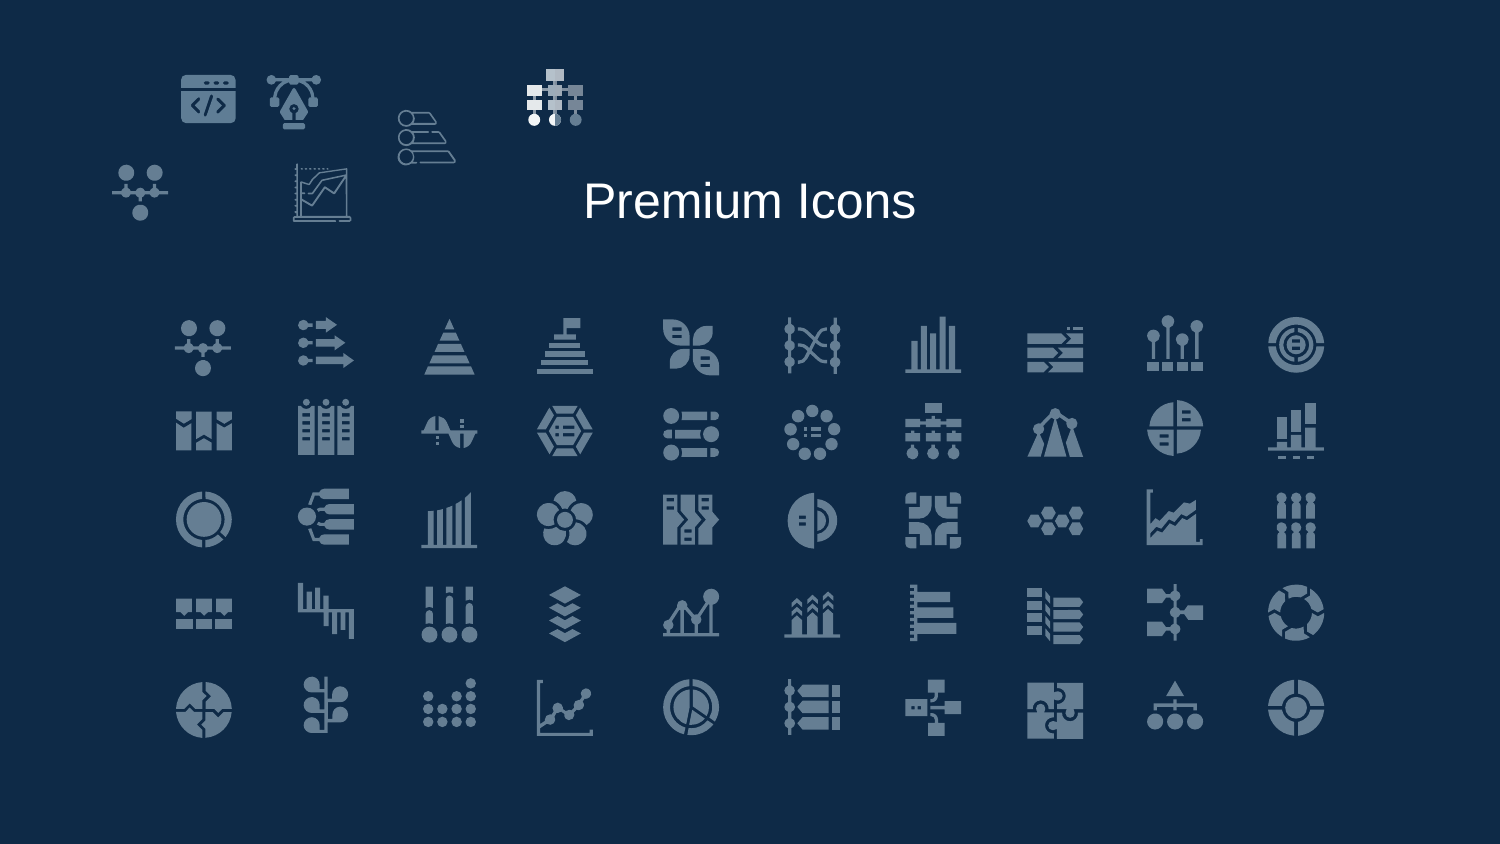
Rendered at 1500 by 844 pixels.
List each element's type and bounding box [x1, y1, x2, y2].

text_box [1147, 584, 1204, 641]
text_box [180, 74, 236, 124]
text_box [175, 598, 233, 630]
text_box [303, 676, 349, 733]
text_box [1026, 326, 1084, 373]
text_box [662, 678, 720, 736]
text_box [175, 491, 232, 548]
text_box [535, 490, 595, 546]
text_box [1027, 408, 1084, 457]
text_box [174, 319, 232, 377]
text_box [1027, 682, 1084, 739]
text_box [297, 316, 355, 369]
text_box [175, 681, 232, 739]
text_box [1027, 587, 1084, 645]
text_box [422, 677, 477, 728]
text_box [784, 591, 841, 639]
text_box [663, 588, 720, 637]
text_box [536, 679, 593, 736]
text_box [266, 74, 322, 130]
text_box [662, 494, 720, 545]
text_box [424, 318, 475, 375]
text_box [175, 411, 233, 451]
text_box [548, 586, 582, 643]
text_box [910, 584, 957, 642]
text_box [292, 163, 352, 223]
text_box [1268, 316, 1325, 373]
text_box [1275, 492, 1317, 549]
title [171, 153, 1328, 233]
text_box [1146, 314, 1204, 372]
text_box [905, 402, 962, 460]
text_box [421, 492, 478, 549]
text_box [536, 405, 594, 457]
text_box [1146, 399, 1204, 457]
text_box [1146, 680, 1204, 730]
text_box [526, 69, 584, 127]
text_box [1267, 402, 1325, 460]
text_box [297, 488, 355, 545]
text_box [421, 586, 478, 643]
text_box [421, 415, 478, 449]
text_box [784, 317, 841, 375]
text_box [297, 582, 354, 639]
text_box [784, 678, 841, 736]
text_box [297, 398, 355, 456]
text_box [536, 317, 594, 374]
text_box [1267, 584, 1325, 642]
text_box [1267, 679, 1325, 736]
text_box [784, 404, 841, 461]
text_box [904, 492, 962, 549]
text_box [662, 319, 720, 376]
text_box [662, 407, 720, 461]
text_box [905, 316, 962, 373]
text_box [1026, 506, 1084, 536]
text_box [787, 492, 838, 549]
text_box [1146, 489, 1203, 546]
text_box [397, 109, 457, 166]
text_box [111, 164, 169, 221]
text_box [904, 679, 962, 737]
